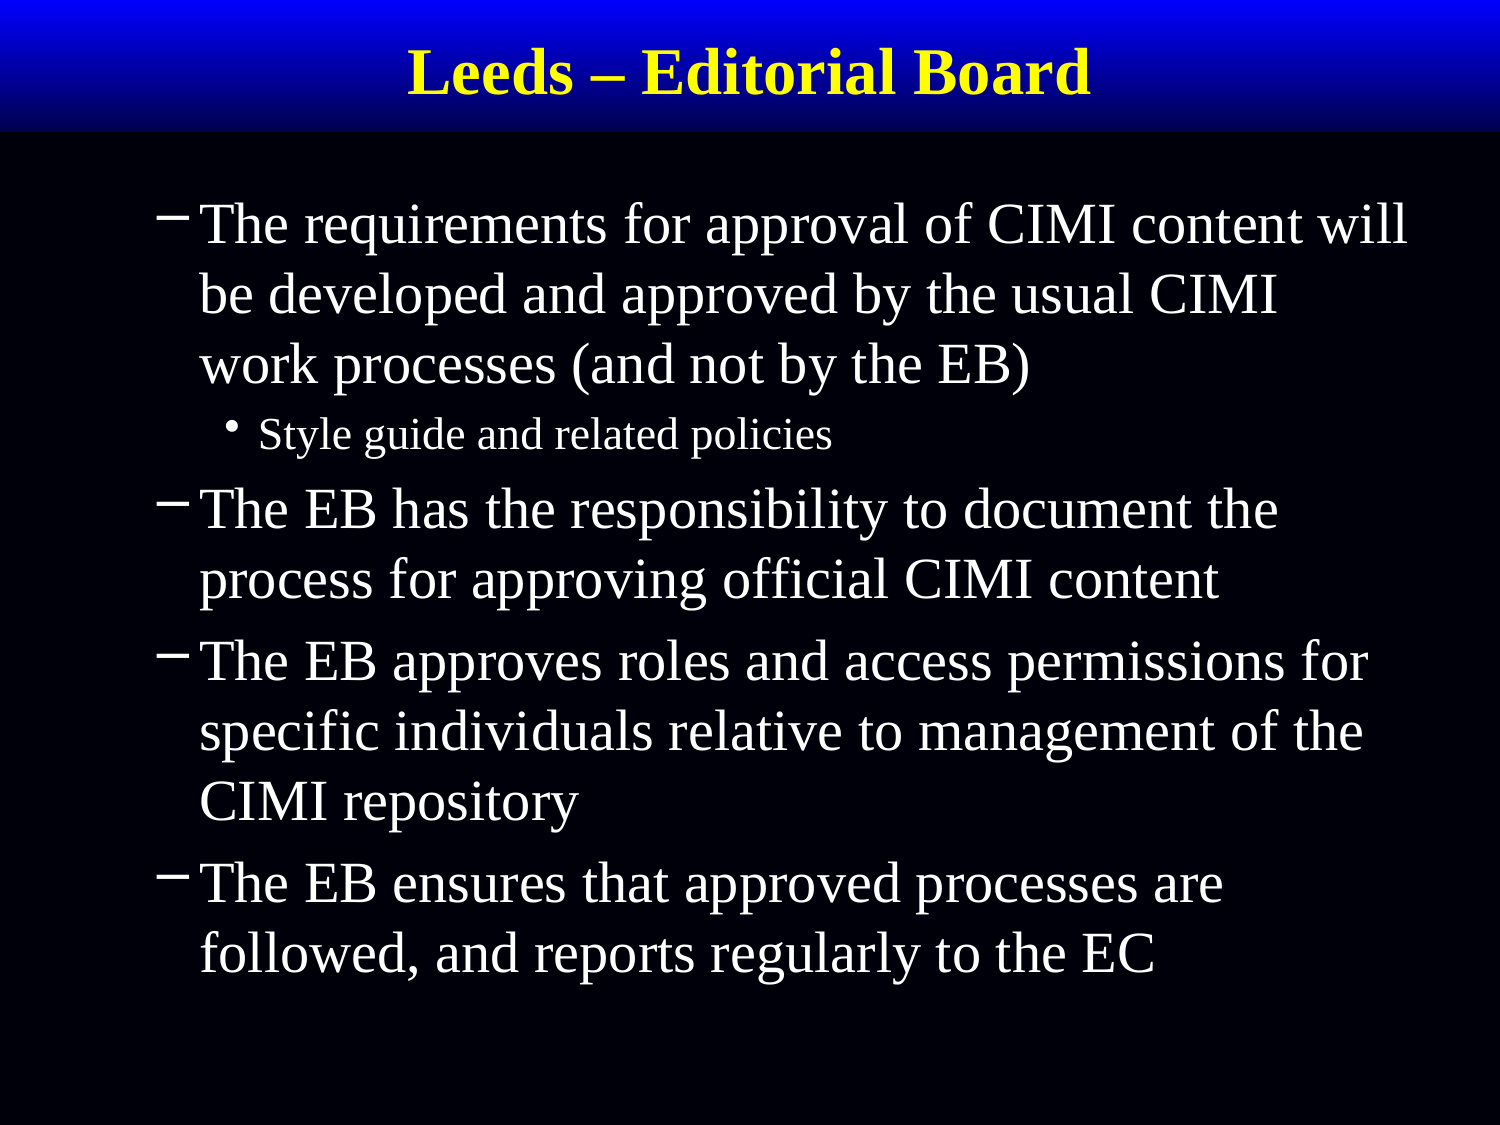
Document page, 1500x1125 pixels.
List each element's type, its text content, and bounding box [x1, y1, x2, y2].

list The requirements for approval of CIMI content will be developed and approved by the usual CIMI work processes (and not by the EB) Style guide and related policies The EB has the responsibility to document the process for approving official CIMI content The EB approves roles and access permissions for specific individuals relative to management of the CIMI repository The EB ensures that approved processes are followed, and reports regularly to the EC [75, 177, 1425, 920]
title Leeds – Editorial Board [75, 20, 1425, 177]
